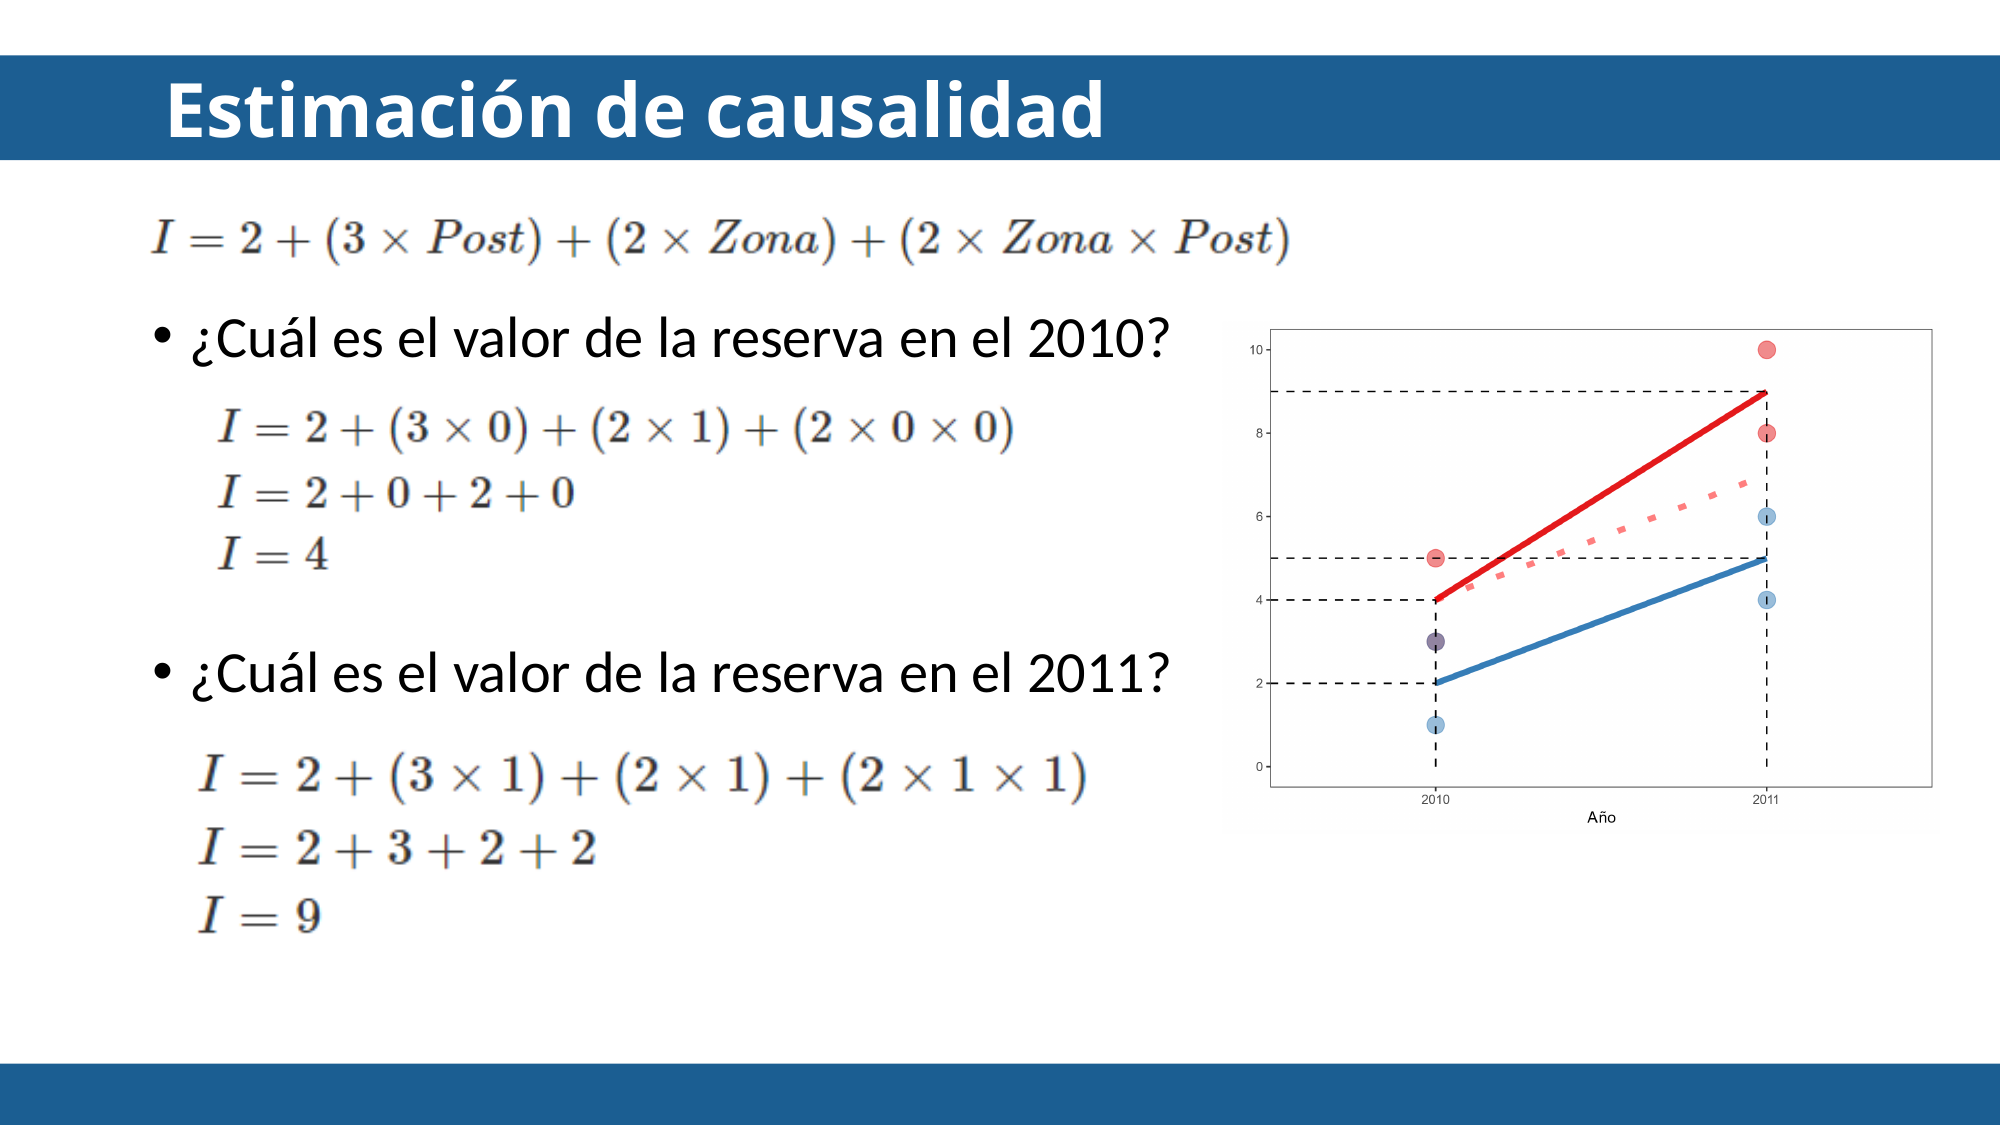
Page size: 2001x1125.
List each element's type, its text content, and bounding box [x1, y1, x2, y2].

picture [174, 730, 1109, 970]
text_box [0, 1063, 2000, 1125]
list ¿Cuál es el valor de la reserva en el 2010? ¿Cuál es el valor de la reserva en el 2011? [137, 299, 1863, 1014]
picture [1222, 321, 1940, 834]
picture [198, 391, 1050, 613]
picture [137, 197, 1302, 283]
text_box Estimación de causalidad [0, 55, 2000, 161]
